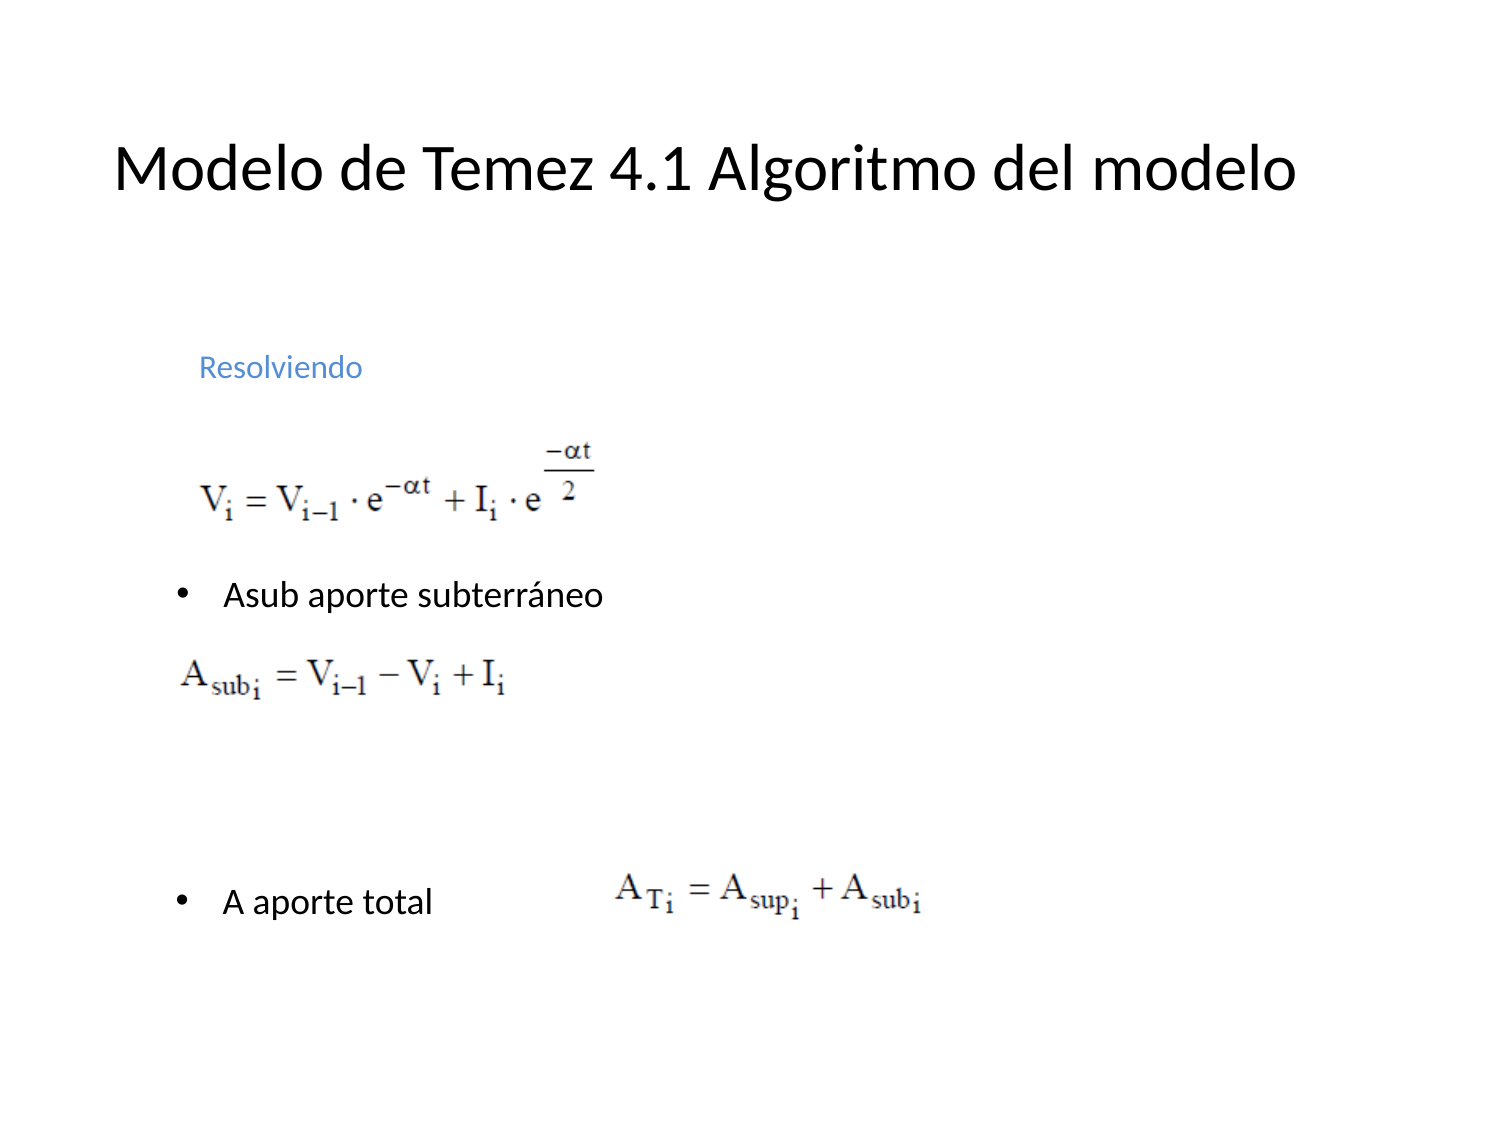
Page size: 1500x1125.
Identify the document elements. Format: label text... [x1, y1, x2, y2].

picture [159, 432, 607, 524]
text_box Asub aporte subterráneo [161, 562, 628, 623]
text_box Resolviendo [184, 338, 379, 393]
picture [605, 869, 948, 927]
text_box A aporte total [160, 869, 449, 930]
picture [159, 649, 529, 711]
text_box Modelo de Temez 4.1 Algoritmo del modelo [98, 70, 1449, 258]
